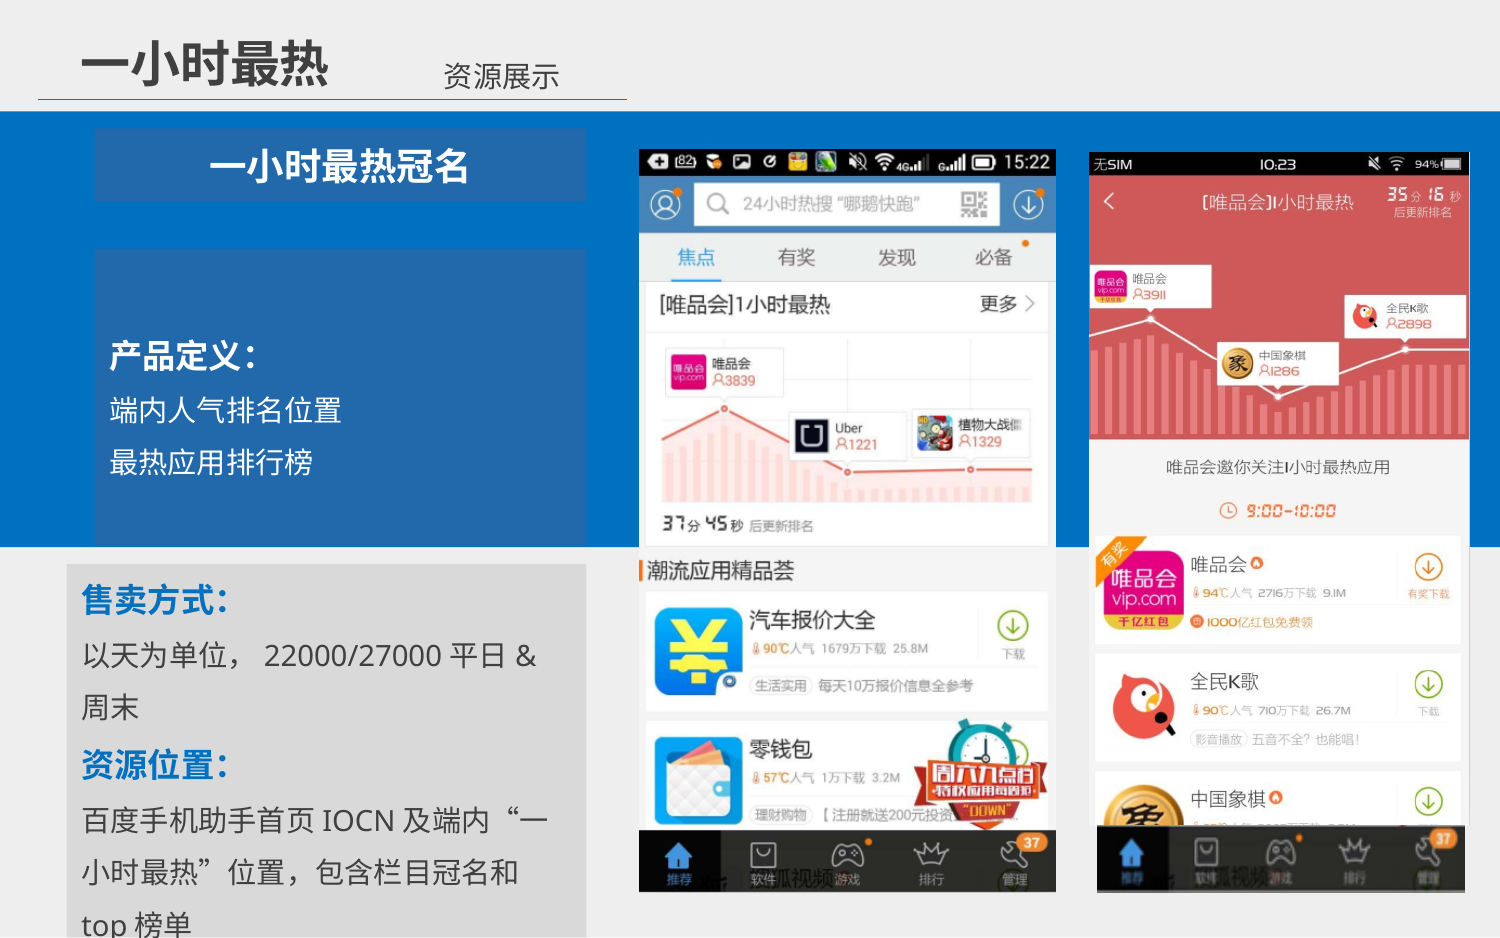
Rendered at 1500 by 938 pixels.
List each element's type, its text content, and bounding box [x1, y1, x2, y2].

text_box 一小时最热 [5, 24, 405, 100]
text_box 售卖方式： 以天为单位，22000/27000平日&周末 资源位置： 百度手机助手首页IOCN及端内“一小时最热”位置，包含栏目冠名和top榜单 [66, 563, 587, 938]
text_box 资源展示 [303, 51, 702, 101]
text_box [0, 110, 1500, 548]
picture [1089, 152, 1470, 893]
text_box 产品定义： 端内人气排名位置 最热应用排行榜 [93, 248, 587, 547]
text_box 一小时最热冠名 [93, 127, 587, 203]
picture [639, 149, 1056, 893]
